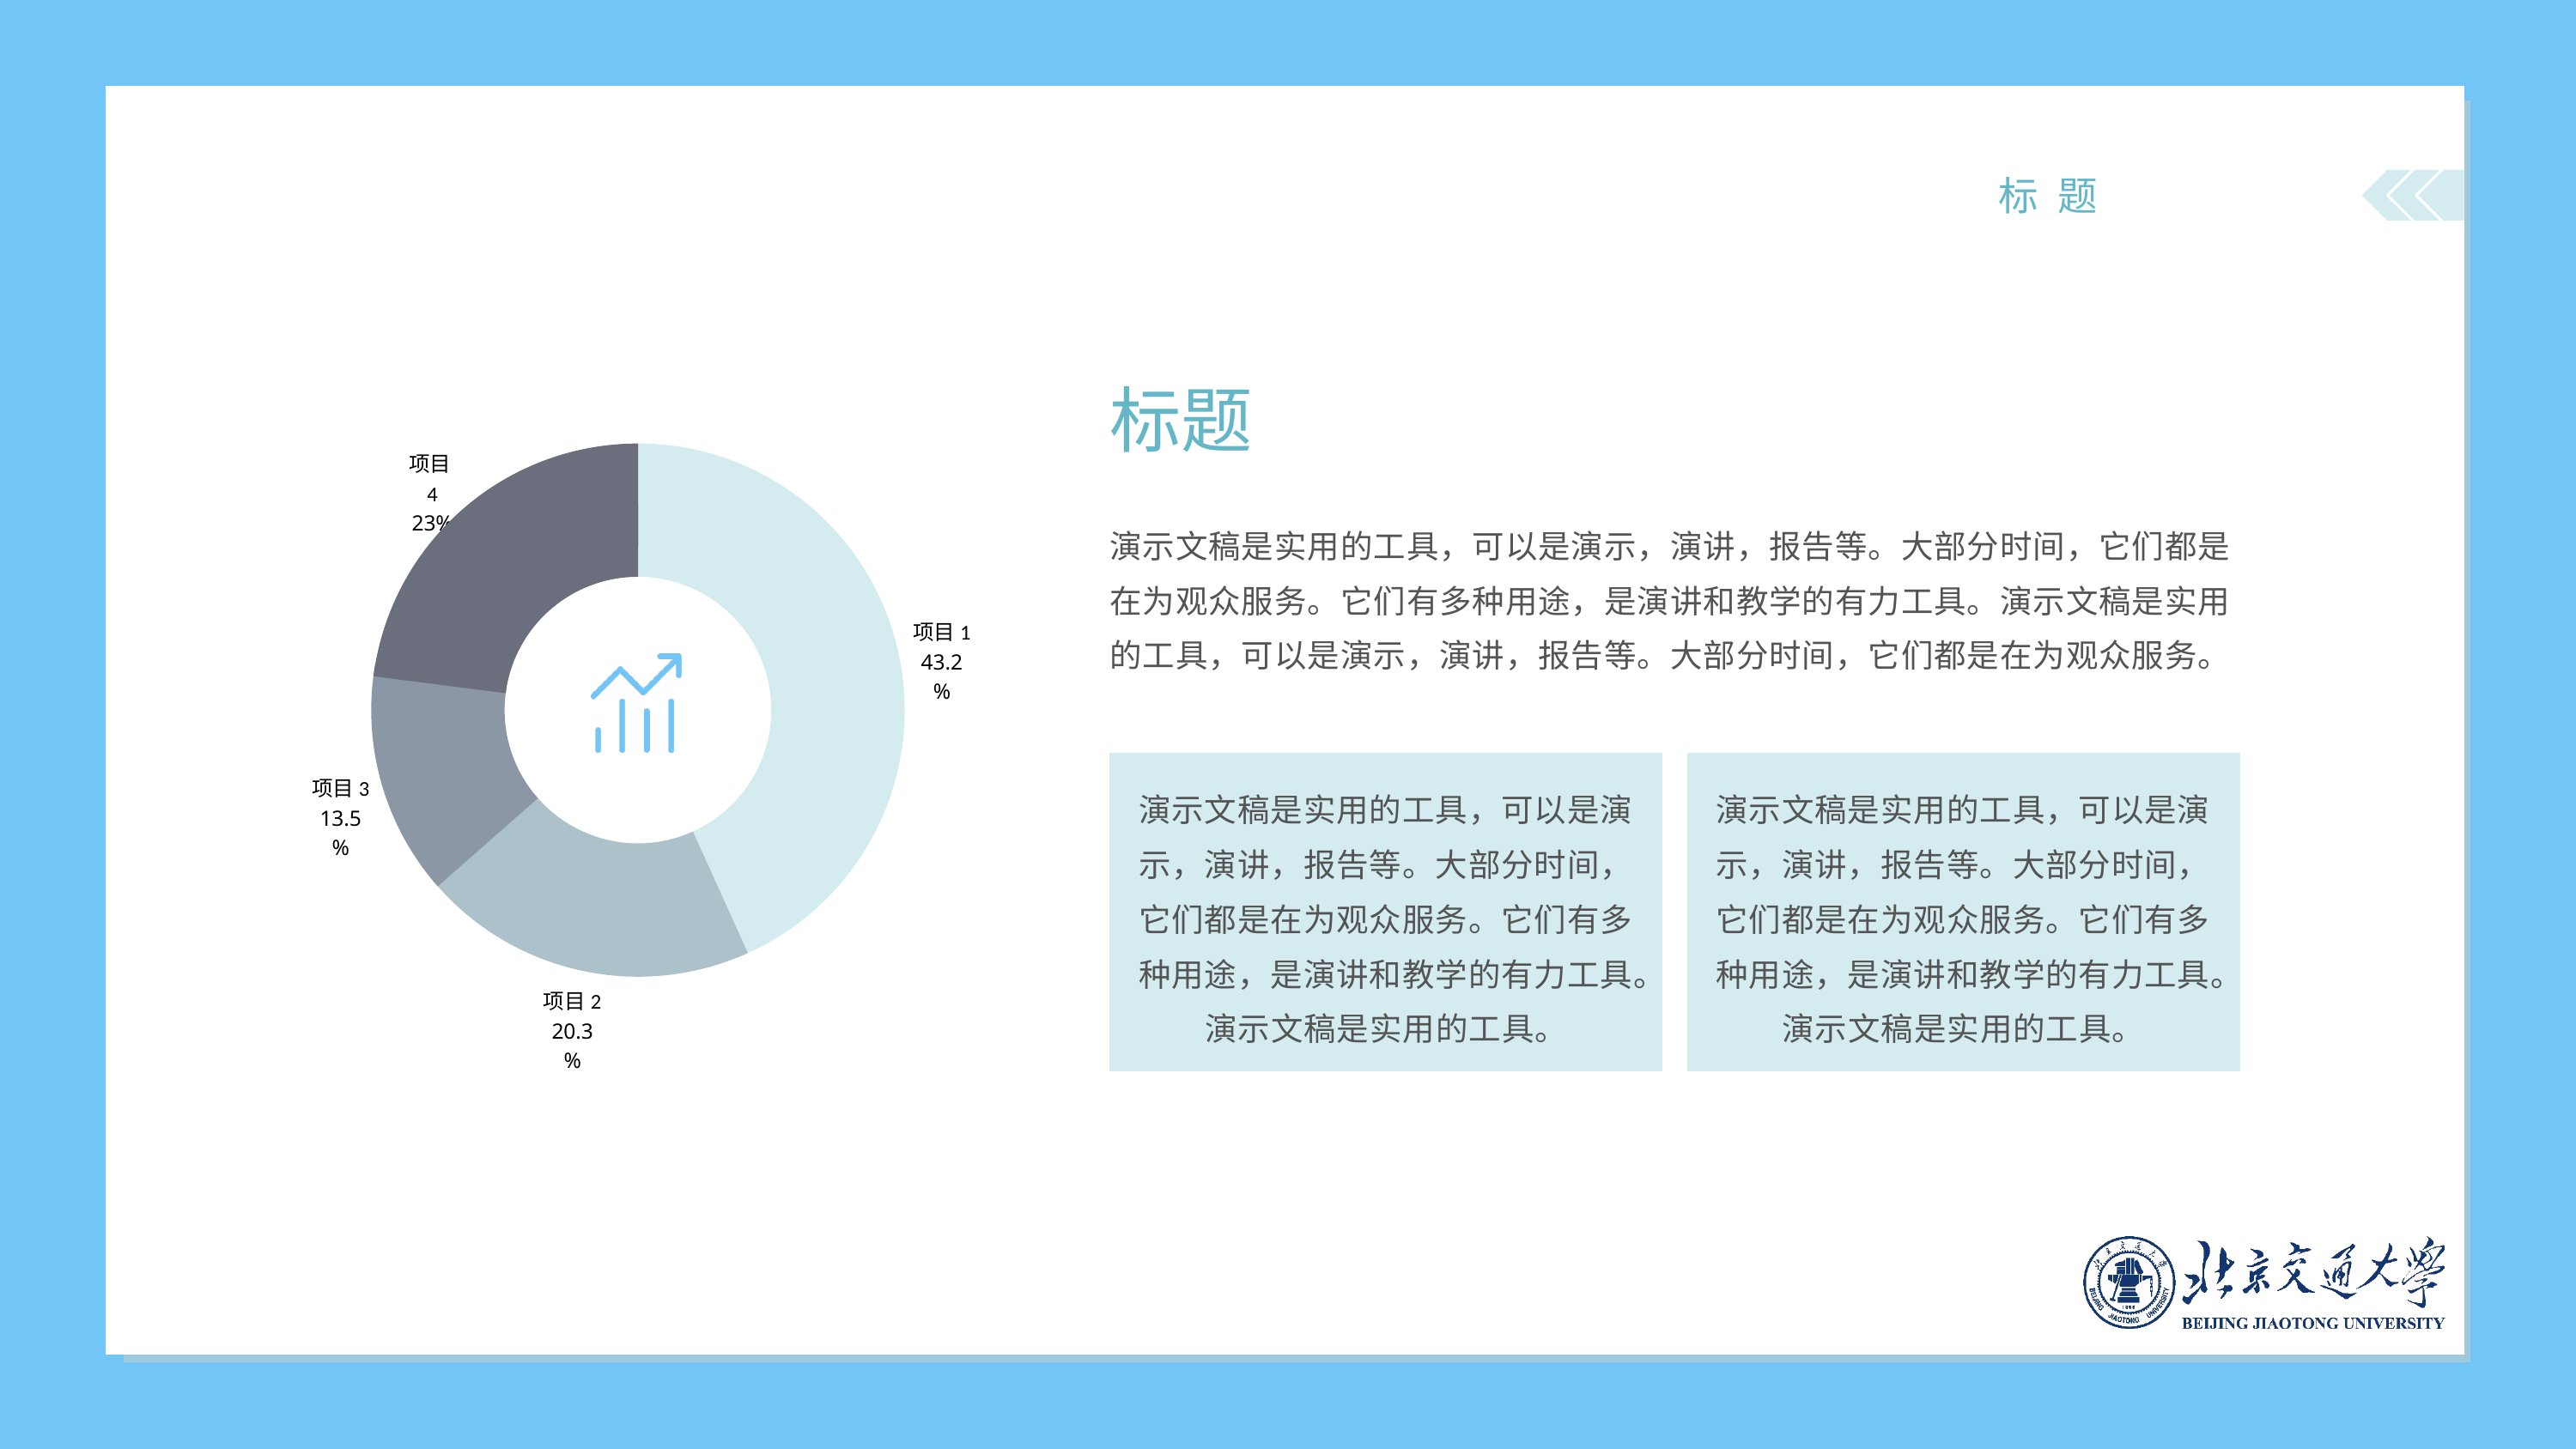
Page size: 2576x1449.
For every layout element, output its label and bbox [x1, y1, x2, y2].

text_box [1686, 752, 2240, 1072]
text_box [1998, 166, 2464, 225]
picture [2038, 1211, 2490, 1363]
text_box [311, 443, 971, 1041]
text_box [105, 85, 2471, 1363]
picture [590, 653, 683, 754]
text_box [1109, 752, 1663, 1072]
